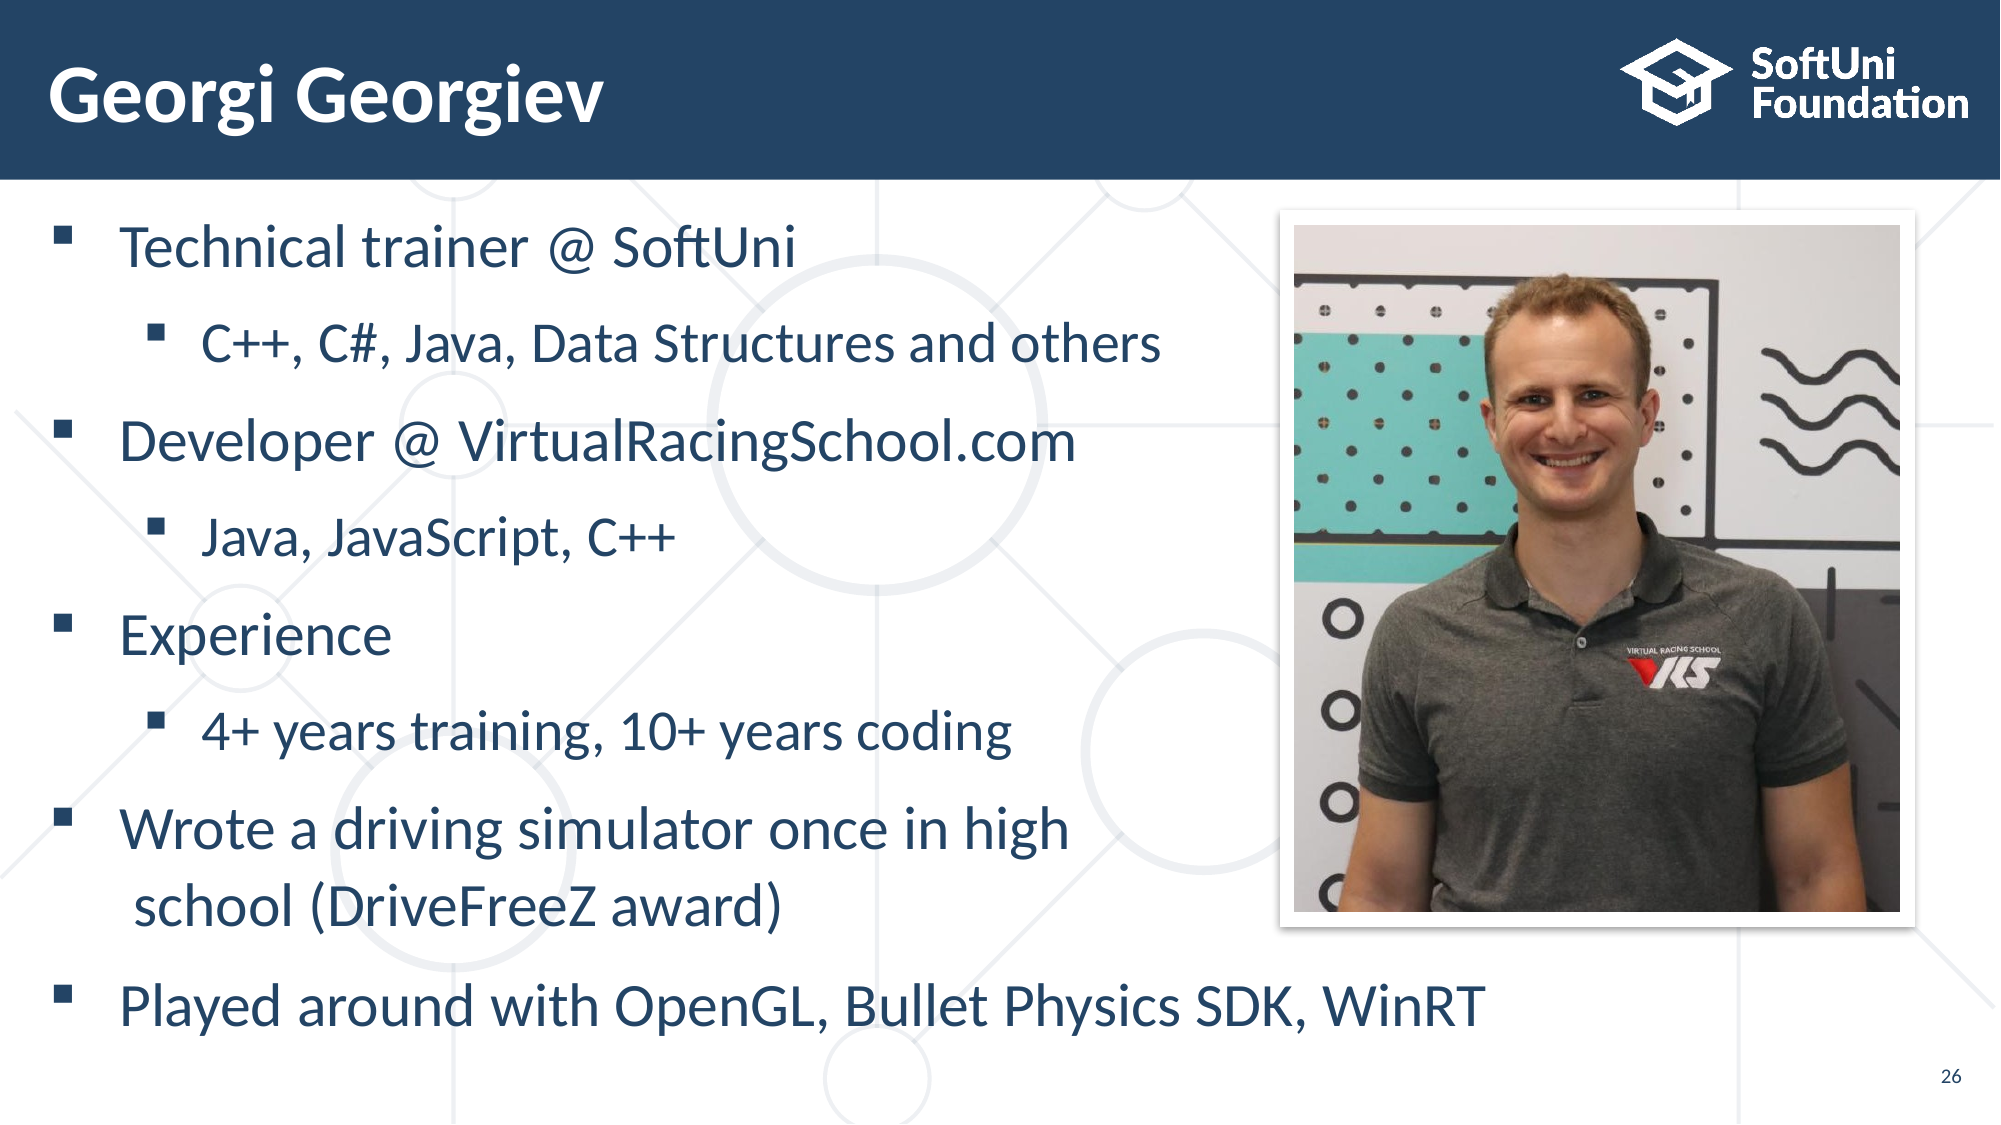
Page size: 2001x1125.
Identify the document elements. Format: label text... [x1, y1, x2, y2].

list Technical trainer @ SoftUni C++, C#, Java, Data Structures and others Developer @ VirtualRacingSchool.com Java, JavaScript, C++ Experience 4+ years training, 10+ years coding Wrote a driving simulator once in high school (DriveFreeZ award) Played around with OpenGL, Bullet Physics SDK, WinRT [31, 196, 1970, 1050]
picture [1619, 38, 1968, 126]
picture [1293, 224, 1901, 913]
slide_number 26 [1897, 1049, 1968, 1101]
title Georgi Georgiev [31, 16, 1591, 162]
